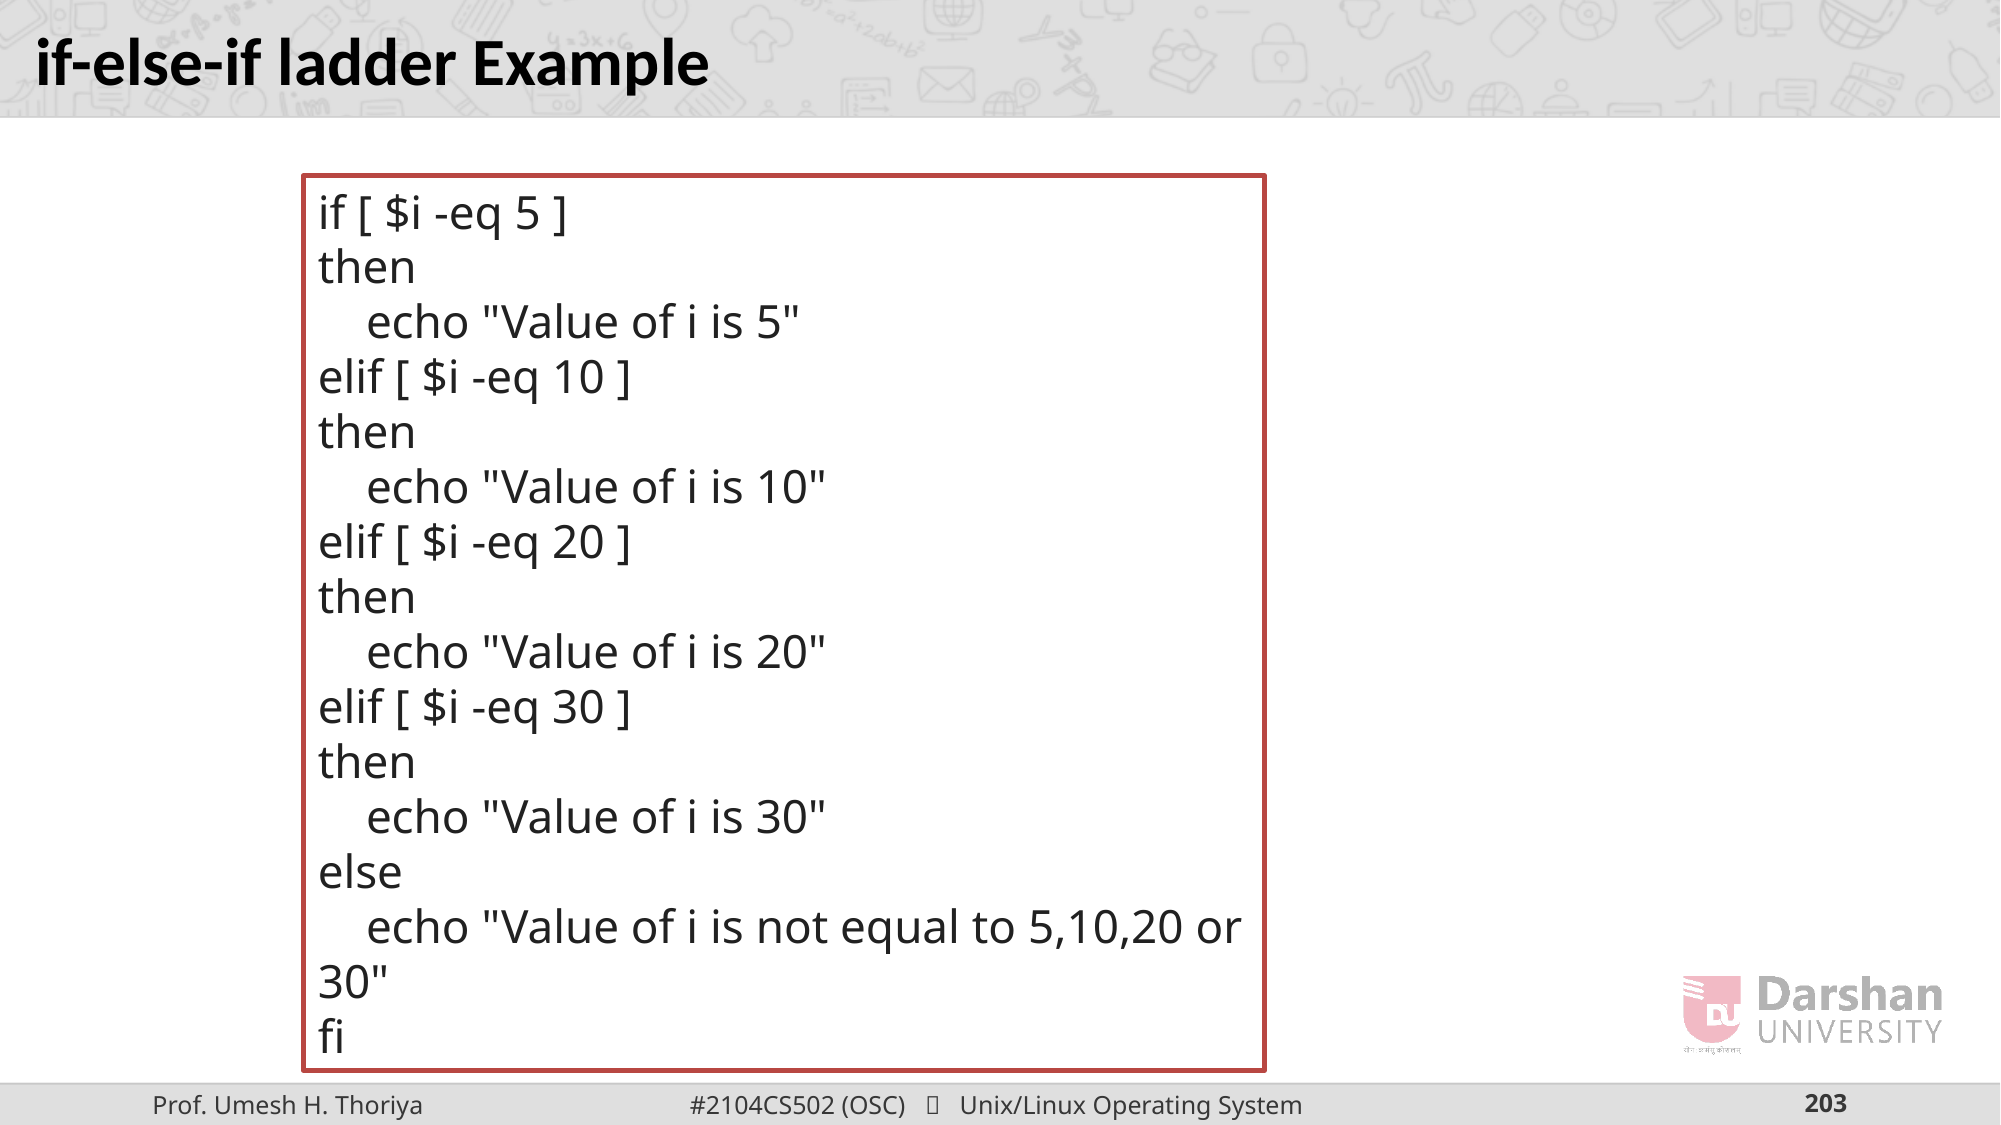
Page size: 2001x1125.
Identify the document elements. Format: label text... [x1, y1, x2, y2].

text_box if [ $i -eq 5 ] then echo "Value of i is 5" elif [ $i -eq 10 ] then echo "Value of i is 10" elif [ $i -eq 20 ] then echo "Value of i is 20" elif [ $i -eq 30 ] then echo "Value of i is 30" else echo "Value of i is not equal to 5,10,20 or 30" fi [303, 175, 1265, 1071]
table_cell Ignores case [1662, 951, 1963, 1079]
title if-else-if ladder Example [0, 0, 2000, 117]
